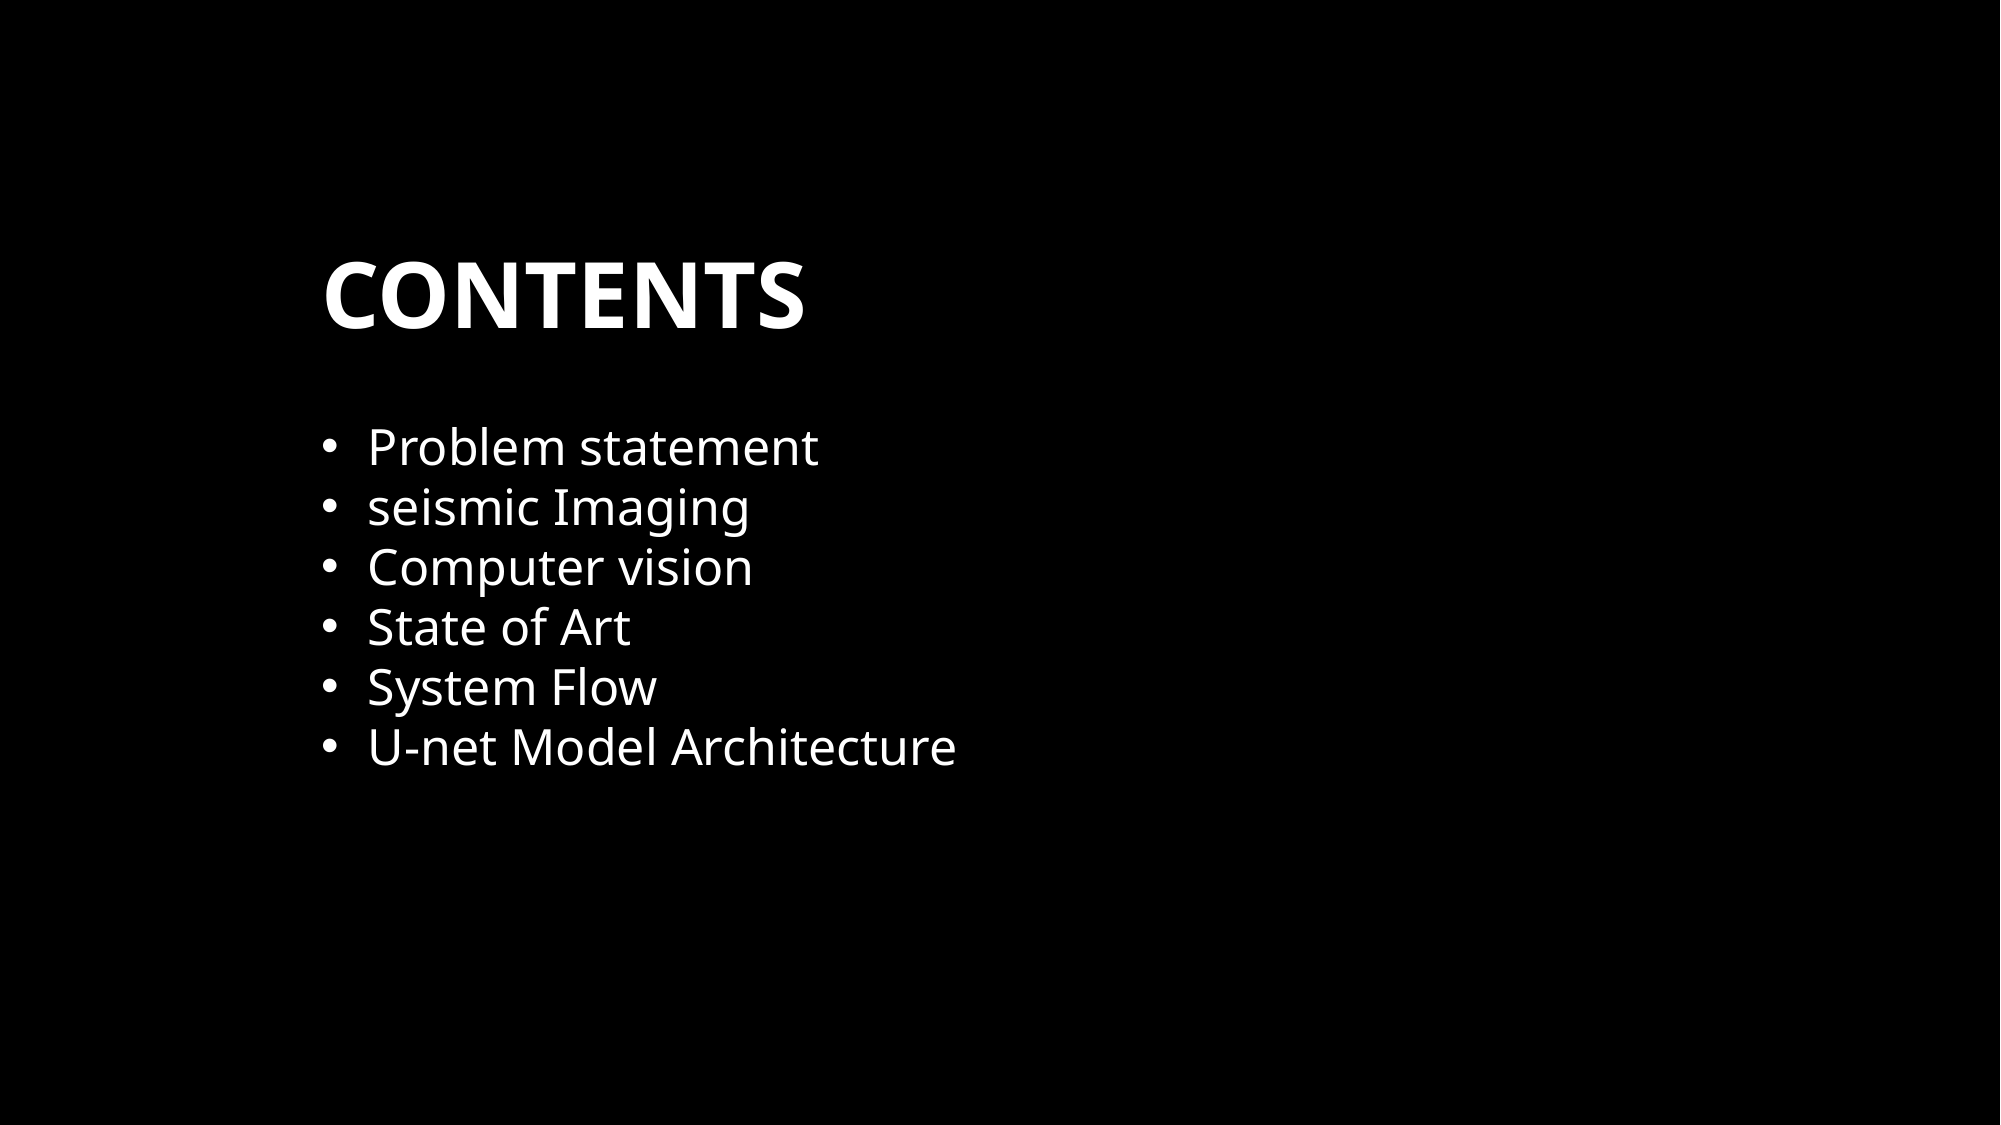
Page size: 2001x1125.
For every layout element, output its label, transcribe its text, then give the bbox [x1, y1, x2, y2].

text_box Problem statement seismic Imaging Computer vision State of Art System Flow U-net Model Architecture [306, 408, 1516, 843]
text_box CONTENTS [306, 229, 949, 355]
